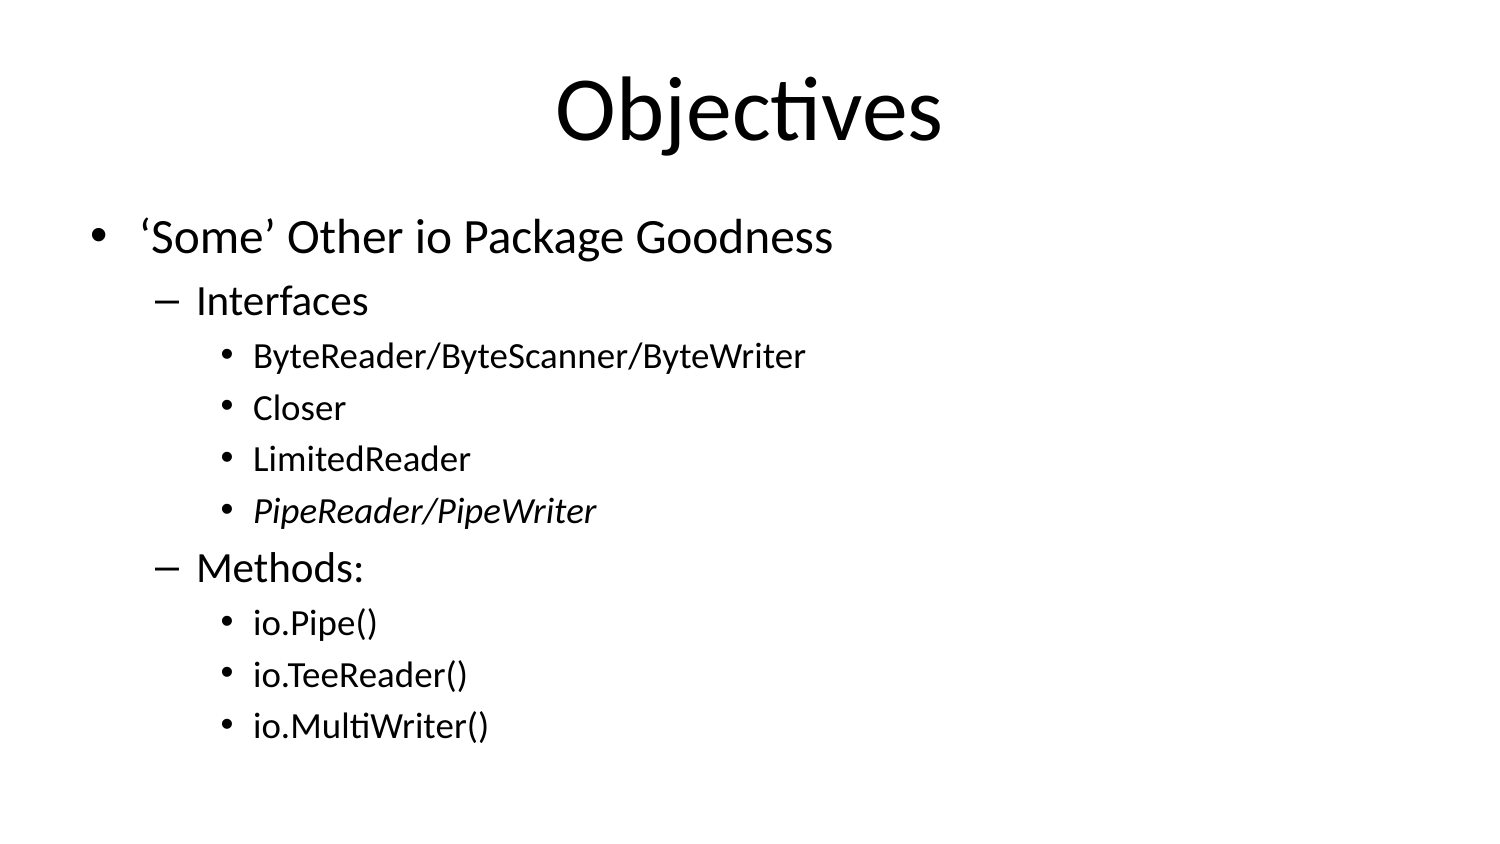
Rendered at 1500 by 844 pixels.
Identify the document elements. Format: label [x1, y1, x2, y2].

title [75, 33, 1425, 175]
list [75, 196, 1425, 754]
